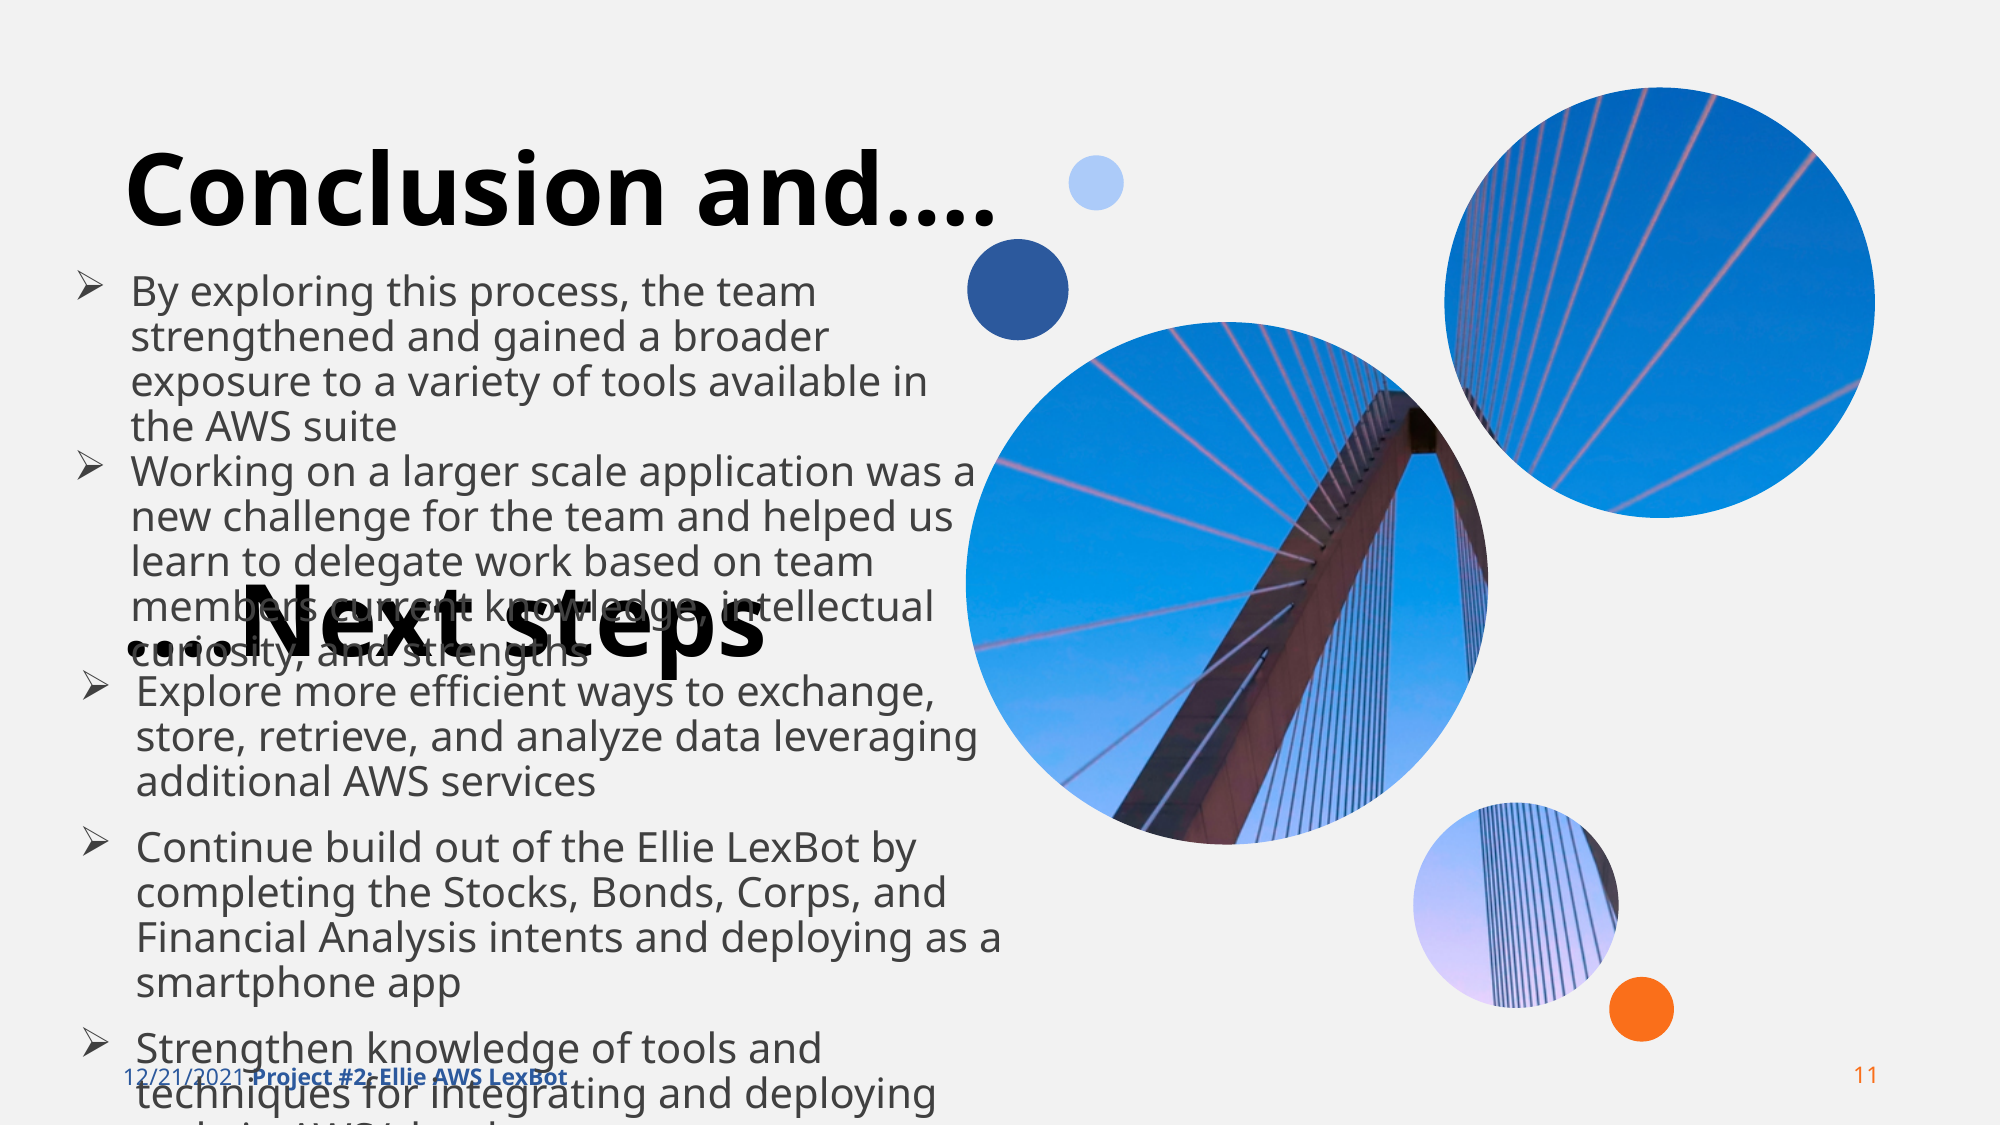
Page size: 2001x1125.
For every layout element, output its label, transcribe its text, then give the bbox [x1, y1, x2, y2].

title Conclusion and…. [108, 132, 965, 263]
picture [965, 87, 1875, 1008]
list Explore more efficient ways to exchange, store, retrieve, and analyze data leveraging additional AWS services Continue build out of the Ellie LexBot by completing the Stocks, Bonds, Corps, and Financial Analysis intents and deploying as a smartphone app Strengthen knowledge of tools and techniques for integrating and deploying code in AWS/cloud [64, 663, 1026, 1099]
text_box By exploring this process, the team strengthened and gained a broader exposure to a variety of tools available in the AWS suite Working on a larger scale application was a new challenge for the team and helped us learn to delegate work based on team members current knowledge, intellectual curiosity, and strengths [59, 263, 965, 699]
